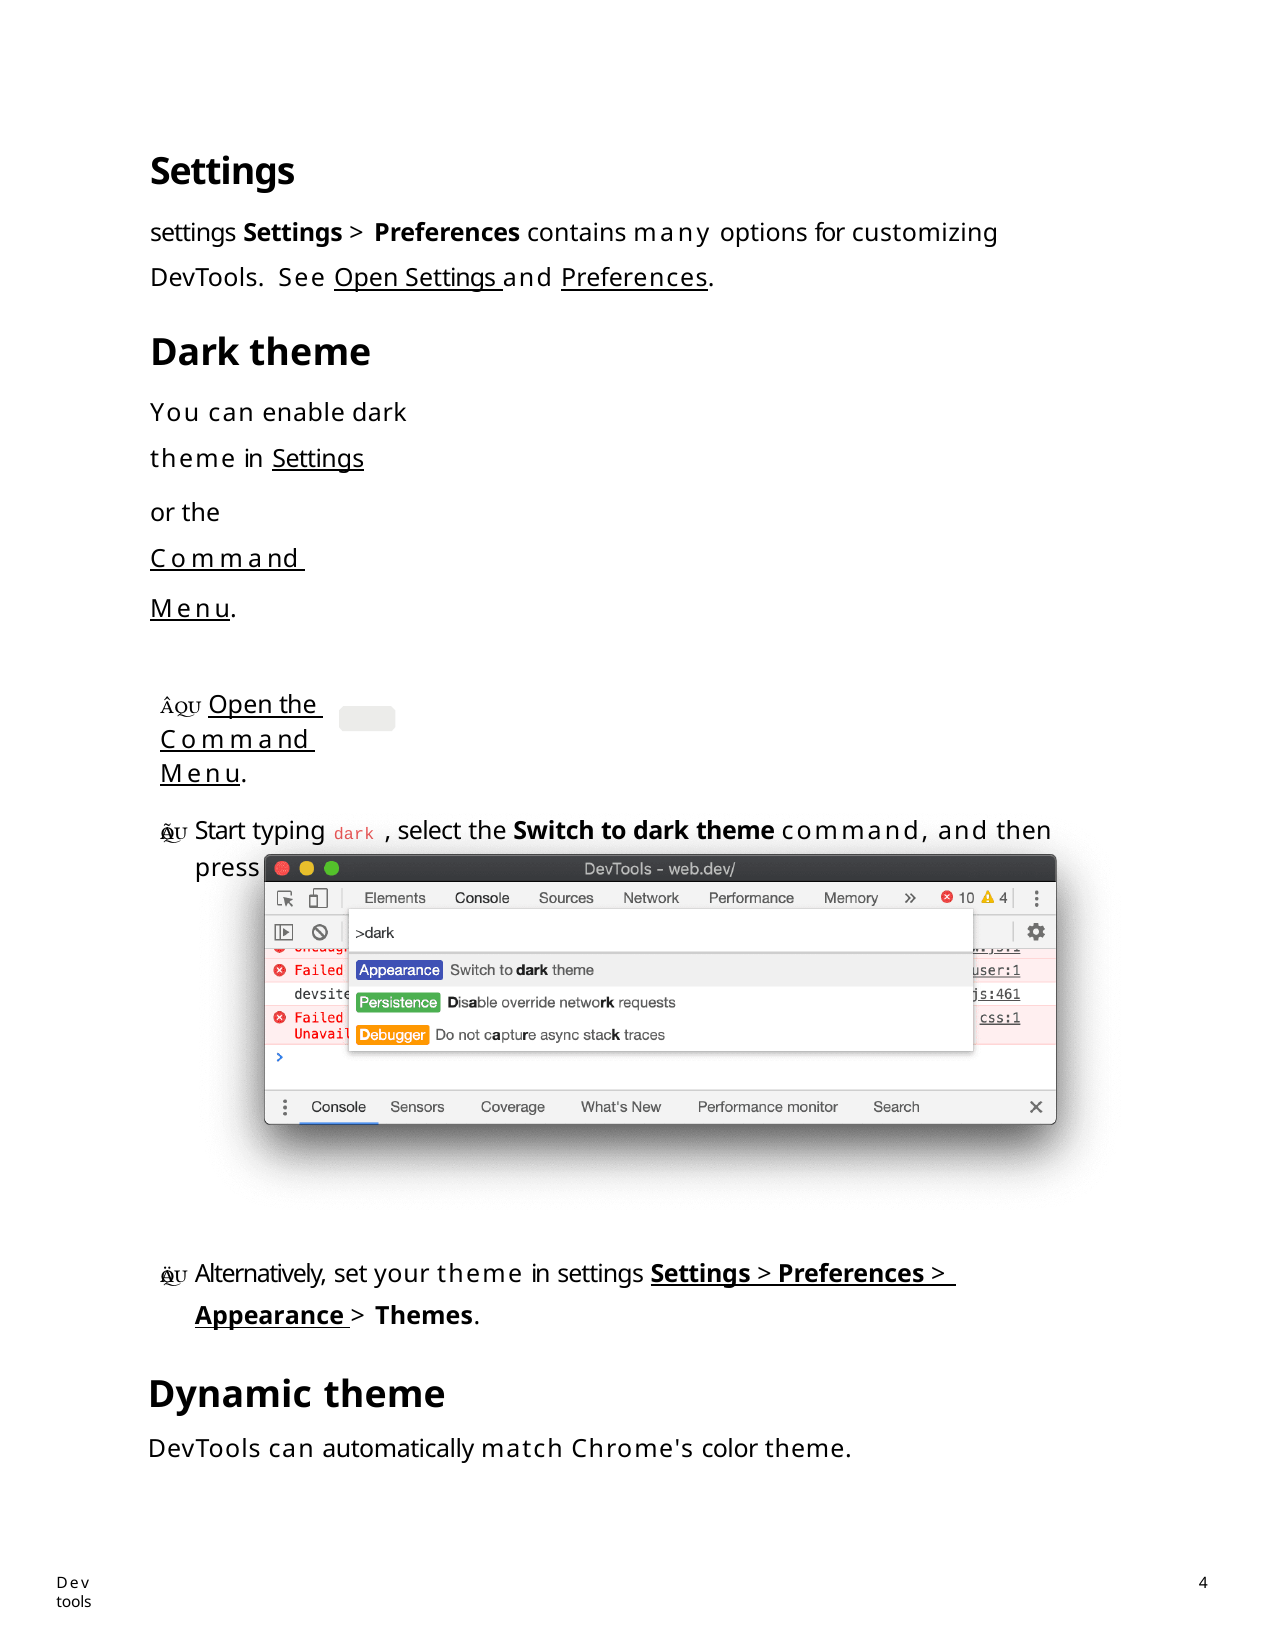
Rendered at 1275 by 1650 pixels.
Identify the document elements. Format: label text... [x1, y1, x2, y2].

footer Dev tools [54, 1571, 128, 1650]
picture [195, 807, 1126, 1216]
text_box  Alternatively, set your theme in settings Settings > Preferences > Appearance > Themes. Dynamic theme DevTools can automatically match Chrome's color theme. [147, 1246, 980, 1463]
slide_number 34 [1192, 1571, 1225, 1650]
text_box Settings settings Settings > Preferences contains many options for customizing DevTools. See Open Settings and Preferences. Dark theme You can enable dark theme in Settings or the Command Menu.  Open the Command Menu.  Start typing dark , select the Switch to dark theme command, and then press Enter to run the command. [147, 144, 1119, 881]
